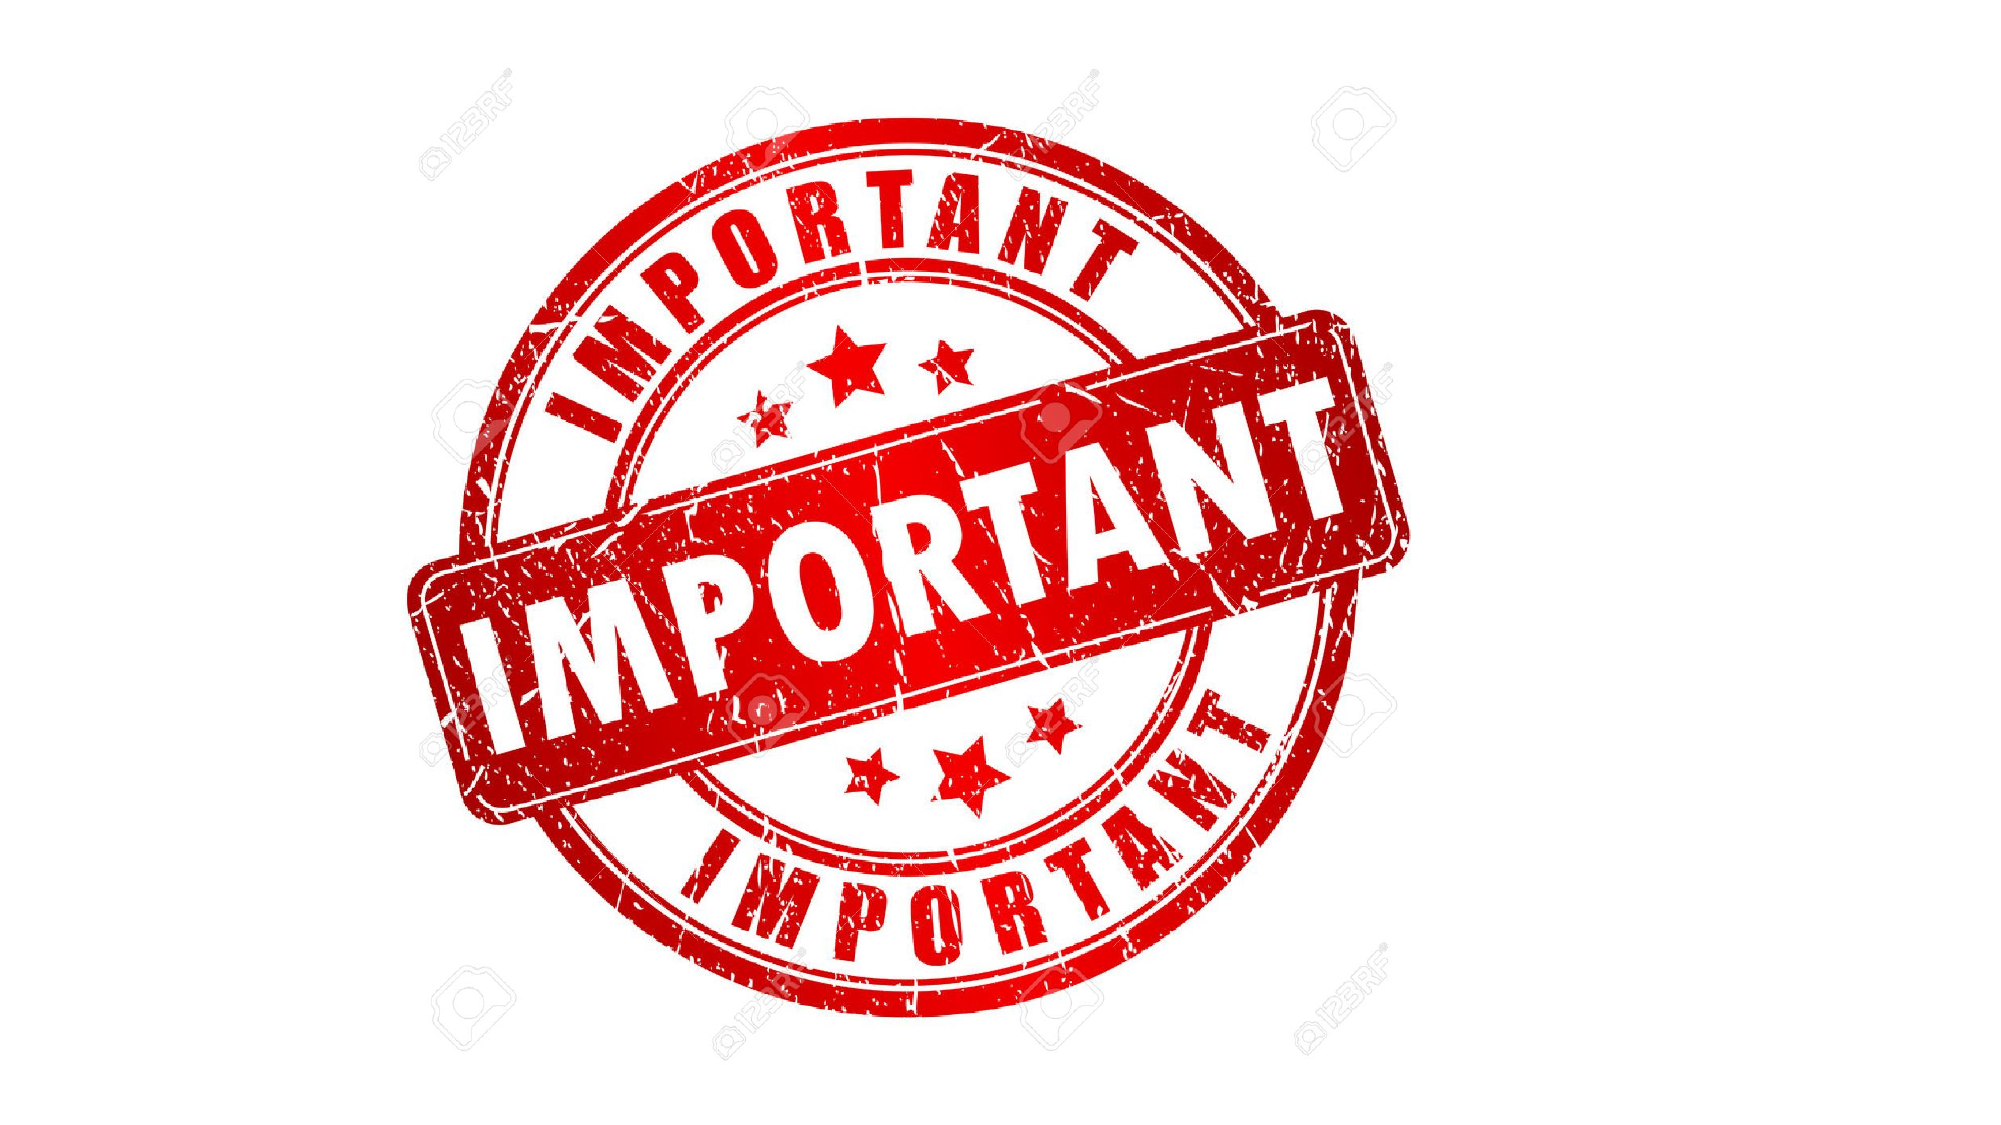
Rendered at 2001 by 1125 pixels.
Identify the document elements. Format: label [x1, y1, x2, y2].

picture [388, 43, 1426, 1081]
